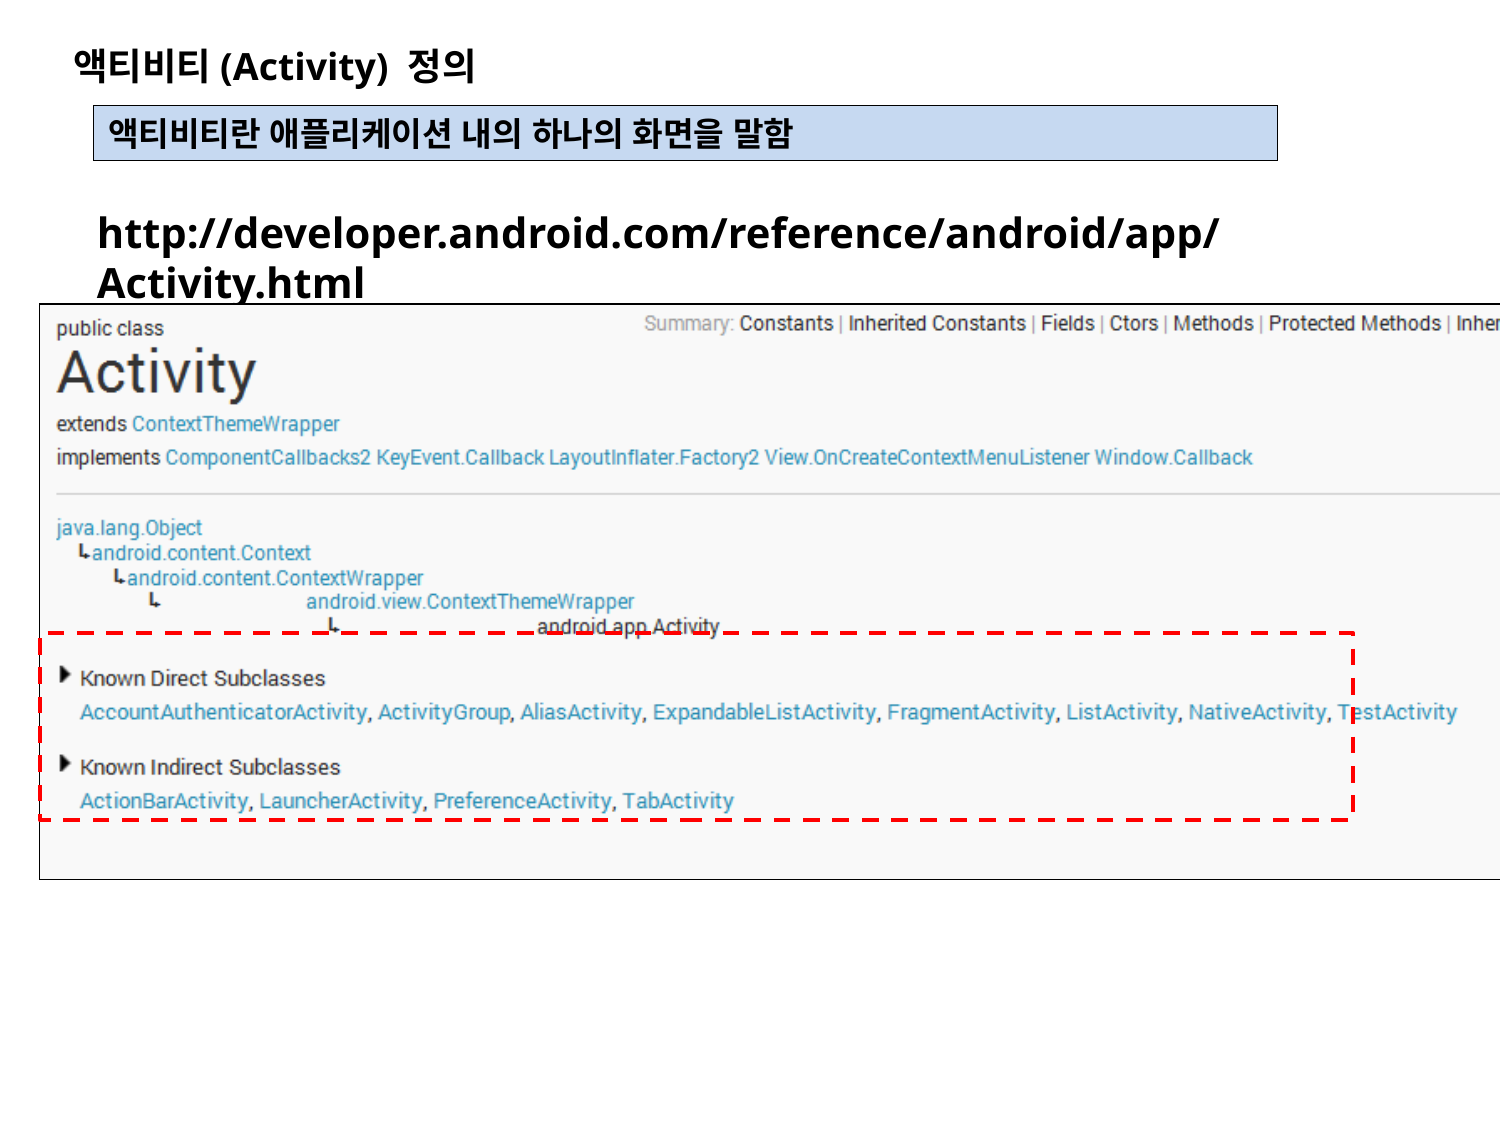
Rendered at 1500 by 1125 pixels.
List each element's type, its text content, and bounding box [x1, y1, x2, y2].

text_box http://developer.android.com/reference/android/app/Activity.html [82, 199, 1500, 303]
text_box 액티비티(Activity) 정의 [58, 35, 1395, 95]
text_box 액티비티란 애플리케이션 내의 하나의 화면을 말함 [93, 105, 1278, 161]
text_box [39, 304, 1500, 880]
